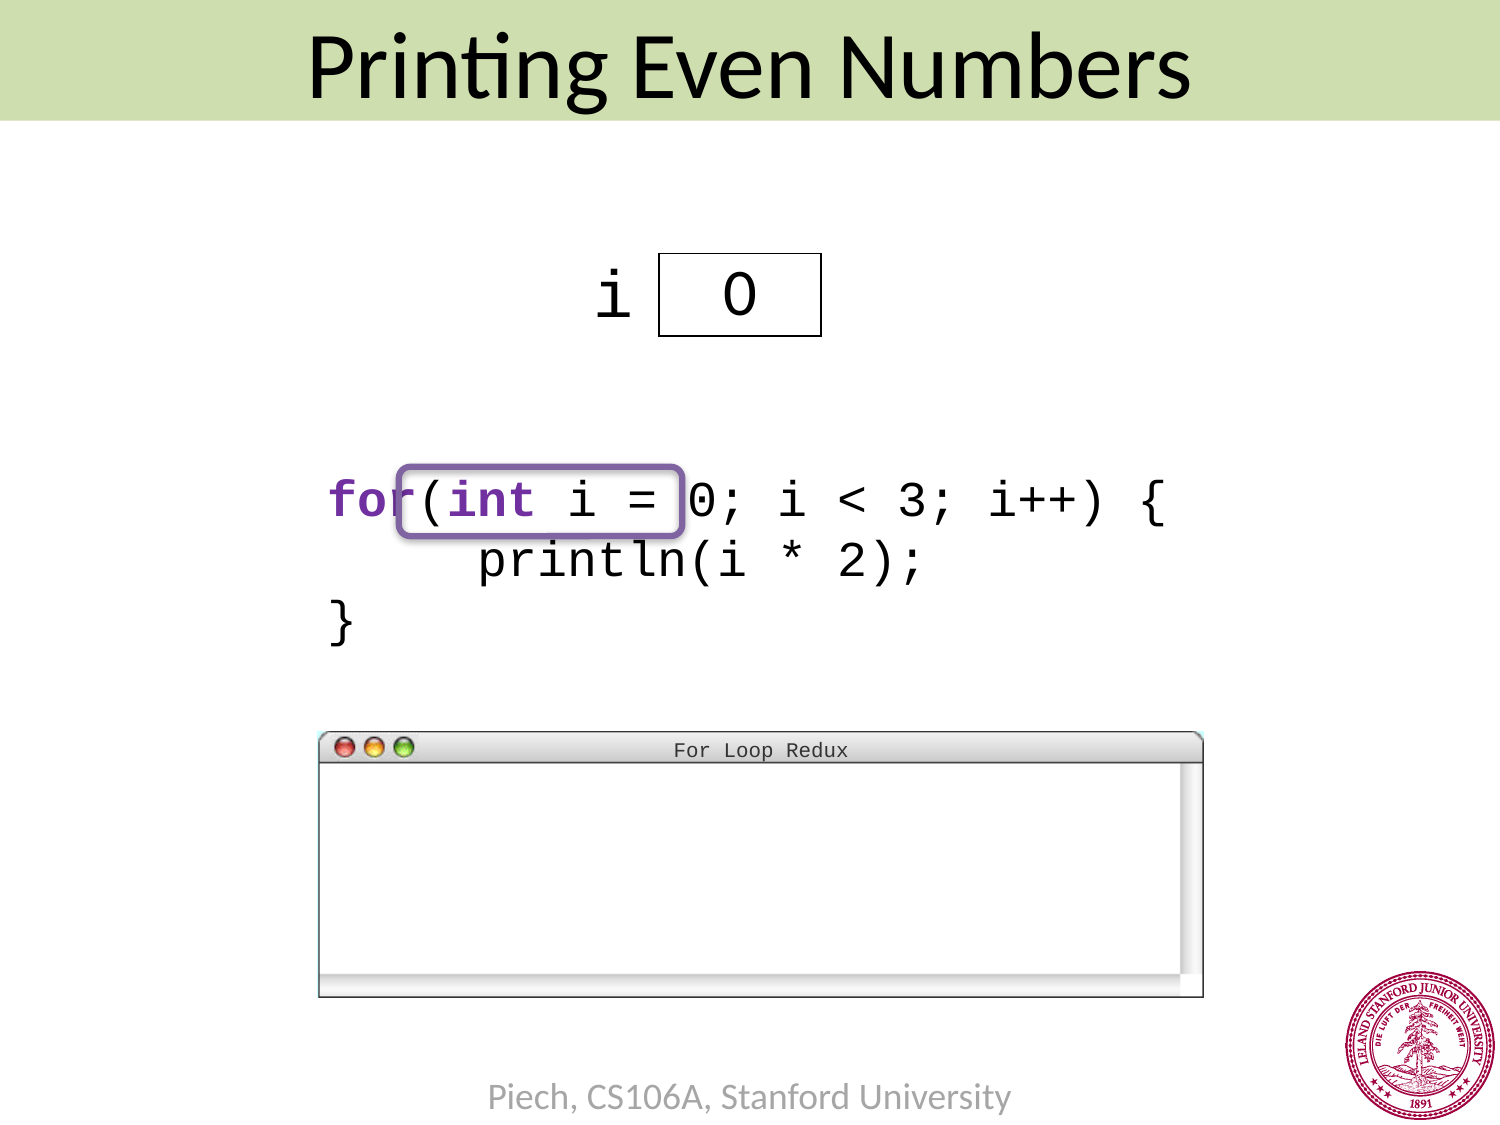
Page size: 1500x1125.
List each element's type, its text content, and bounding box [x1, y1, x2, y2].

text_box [317, 728, 1205, 998]
text_box Printing Even Numbers [0, 0, 1500, 121]
text_box for(int i = 0; i < 3; i++) { println(i * 2); } [162, 398, 1182, 714]
text_box [398, 465, 684, 537]
picture [1345, 971, 1495, 1120]
text_box i [578, 243, 649, 338]
text_box 0 [658, 253, 822, 337]
